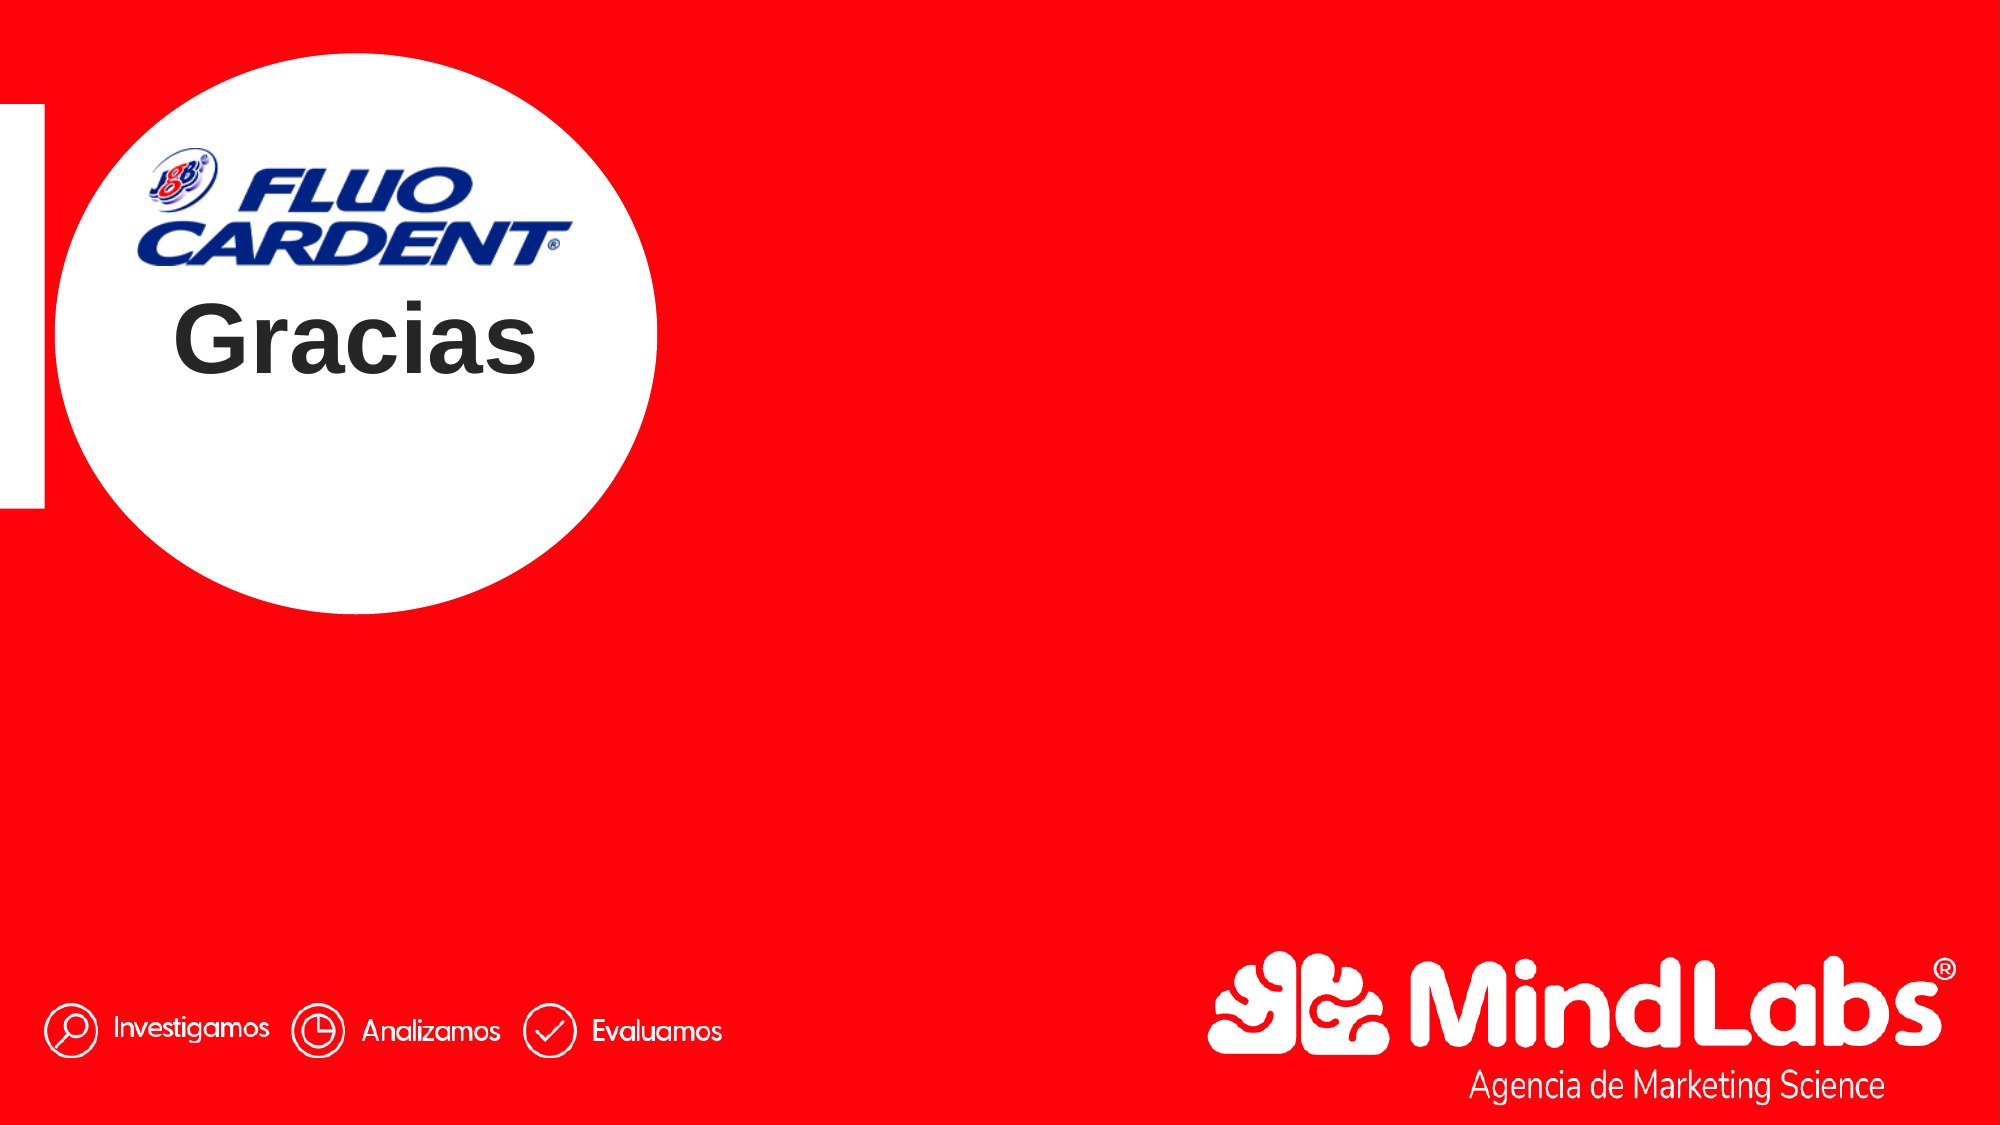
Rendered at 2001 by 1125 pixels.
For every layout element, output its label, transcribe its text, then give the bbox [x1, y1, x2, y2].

text_box Gracias [69, 160, 643, 600]
picture [44, 1003, 723, 1058]
picture [1207, 951, 1956, 1110]
text_box [0, 104, 45, 509]
picture [136, 148, 574, 267]
text_box Gracias [150, 67, 562, 148]
